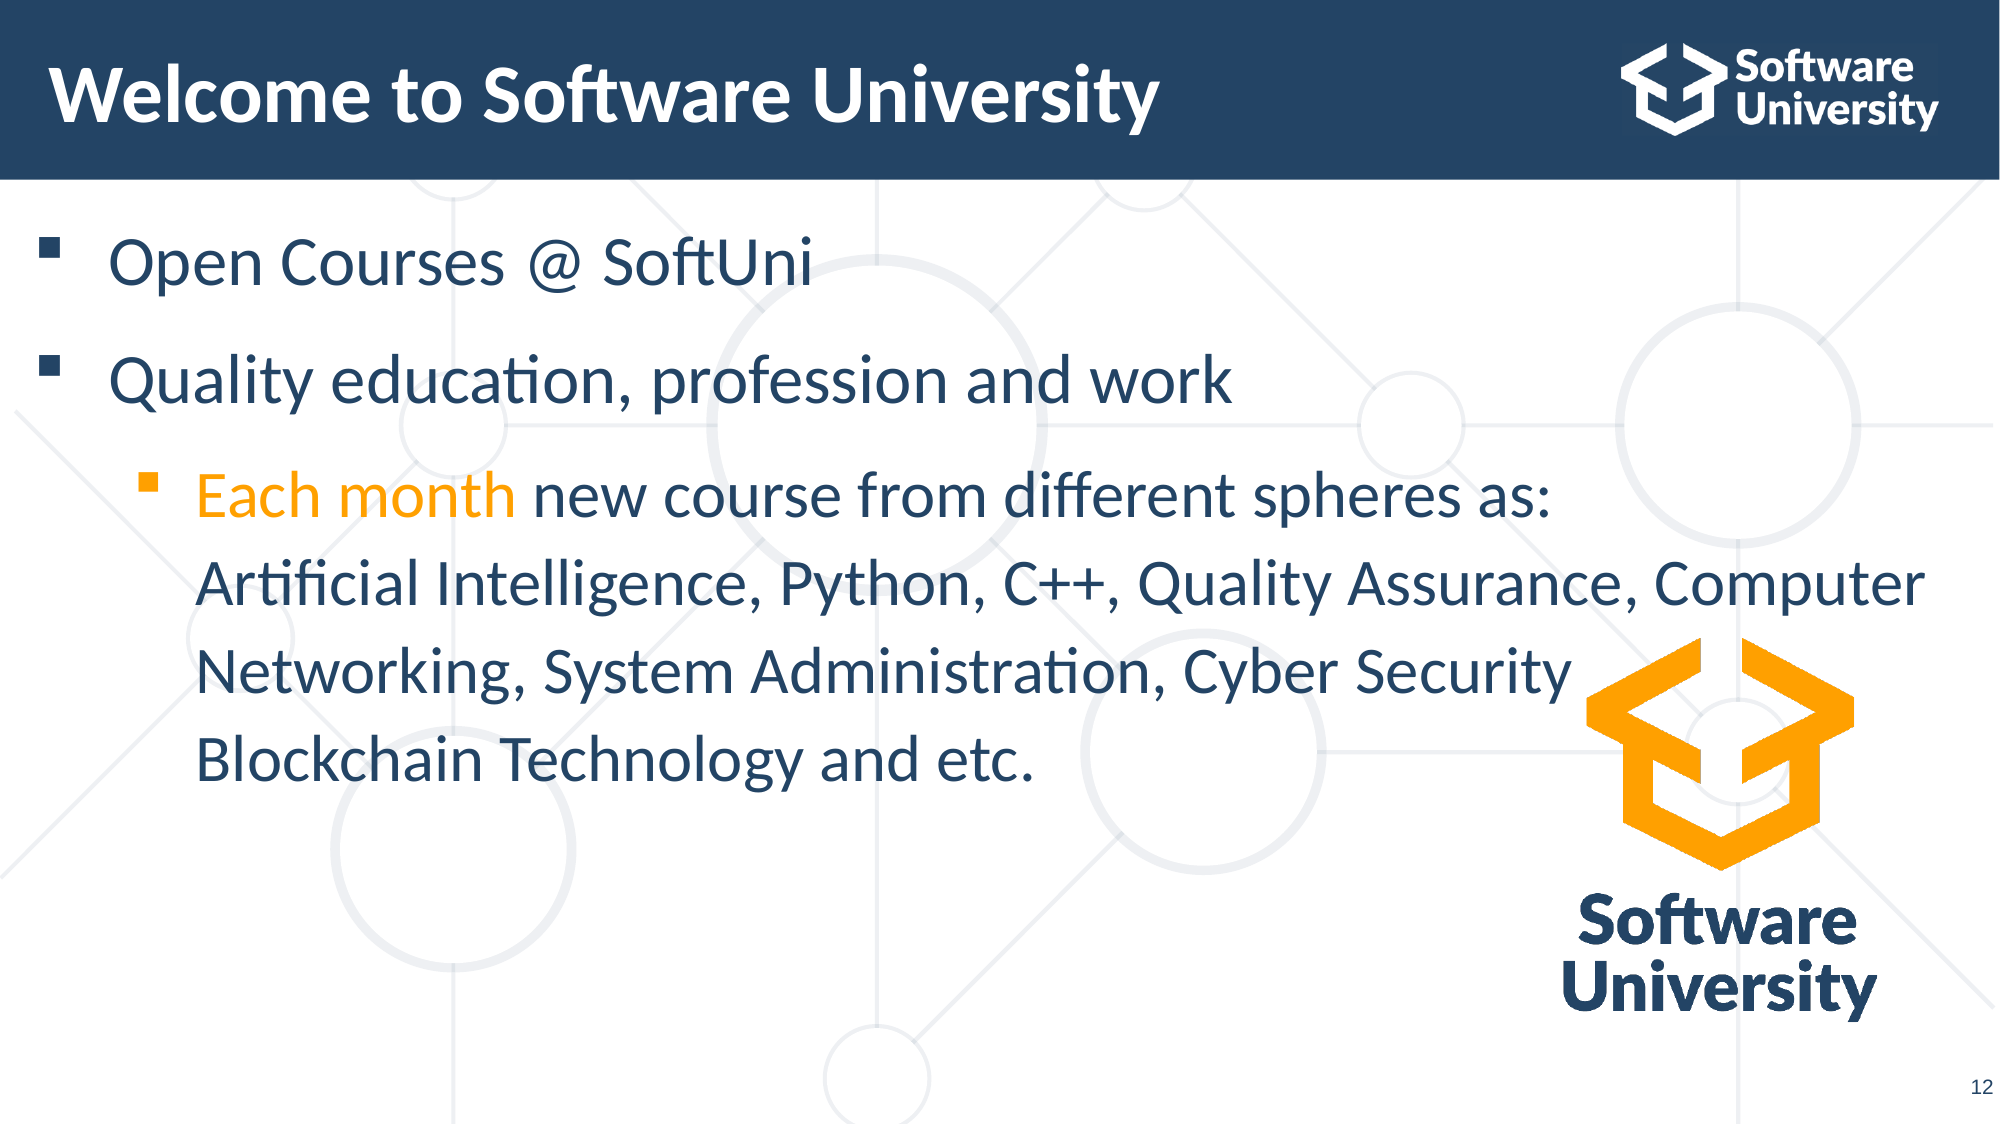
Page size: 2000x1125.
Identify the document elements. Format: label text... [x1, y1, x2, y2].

picture [1558, 637, 1878, 1032]
list Open Courses @ SoftUni Quality education, profession and work Each month new course from different spheres as: Artificial Intelligence, Python, C++, Quality Assurance, Computer Networking, System Administration, Cyber Security Blockchain Technology and etc. [15, 200, 1984, 1054]
slide_number 12 [1929, 1070, 2000, 1103]
picture [1621, 43, 1939, 136]
title Welcome to Software University [31, 16, 1591, 162]
